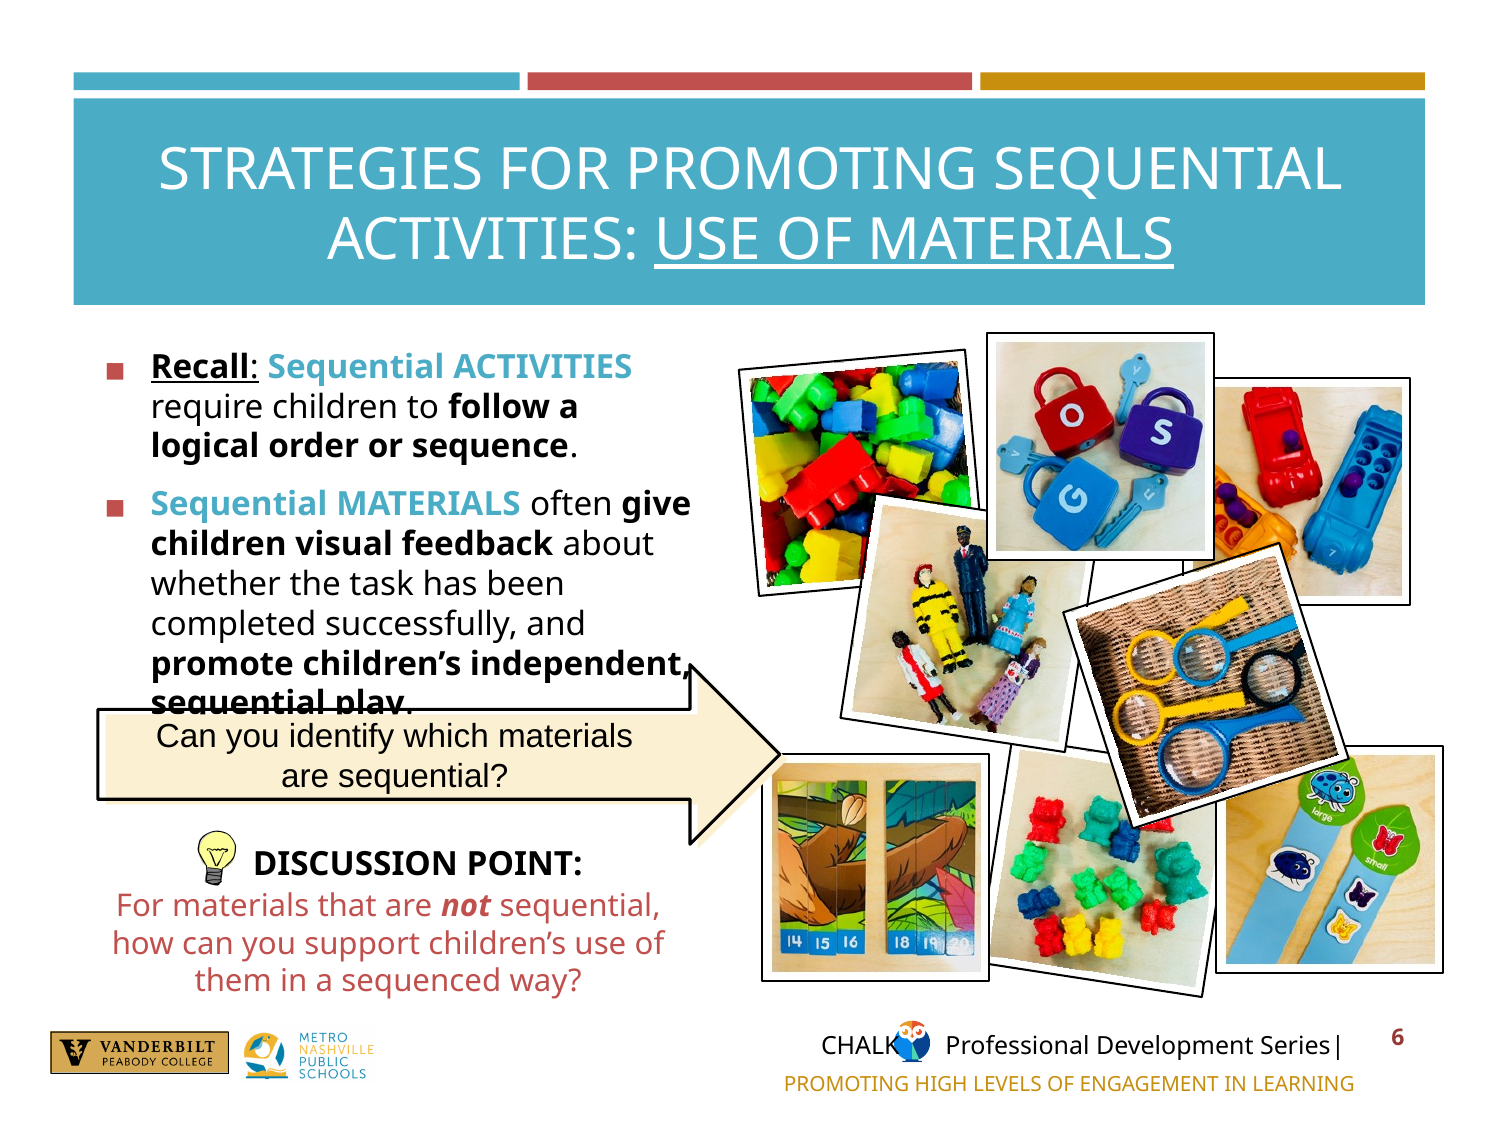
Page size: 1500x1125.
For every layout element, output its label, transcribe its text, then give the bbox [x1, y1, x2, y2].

picture [50, 1031, 229, 1074]
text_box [739, 333, 1443, 997]
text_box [89, 826, 688, 1008]
picture [240, 1024, 376, 1083]
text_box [97, 664, 788, 850]
title STRATEGIES FOR PROMOTING SEQUENTIAL ACTIVITIES: USE OF MATERIALS [95, 112, 1406, 291]
picture [893, 1020, 931, 1063]
text_box Recall: Sequential ACTIVITIES require children to follow a logical order or sequence. Sequential MATERIALS often give children visual feedback about whether the task has been completed successfully, and promote children’s independent, sequential play. [88, 337, 712, 730]
